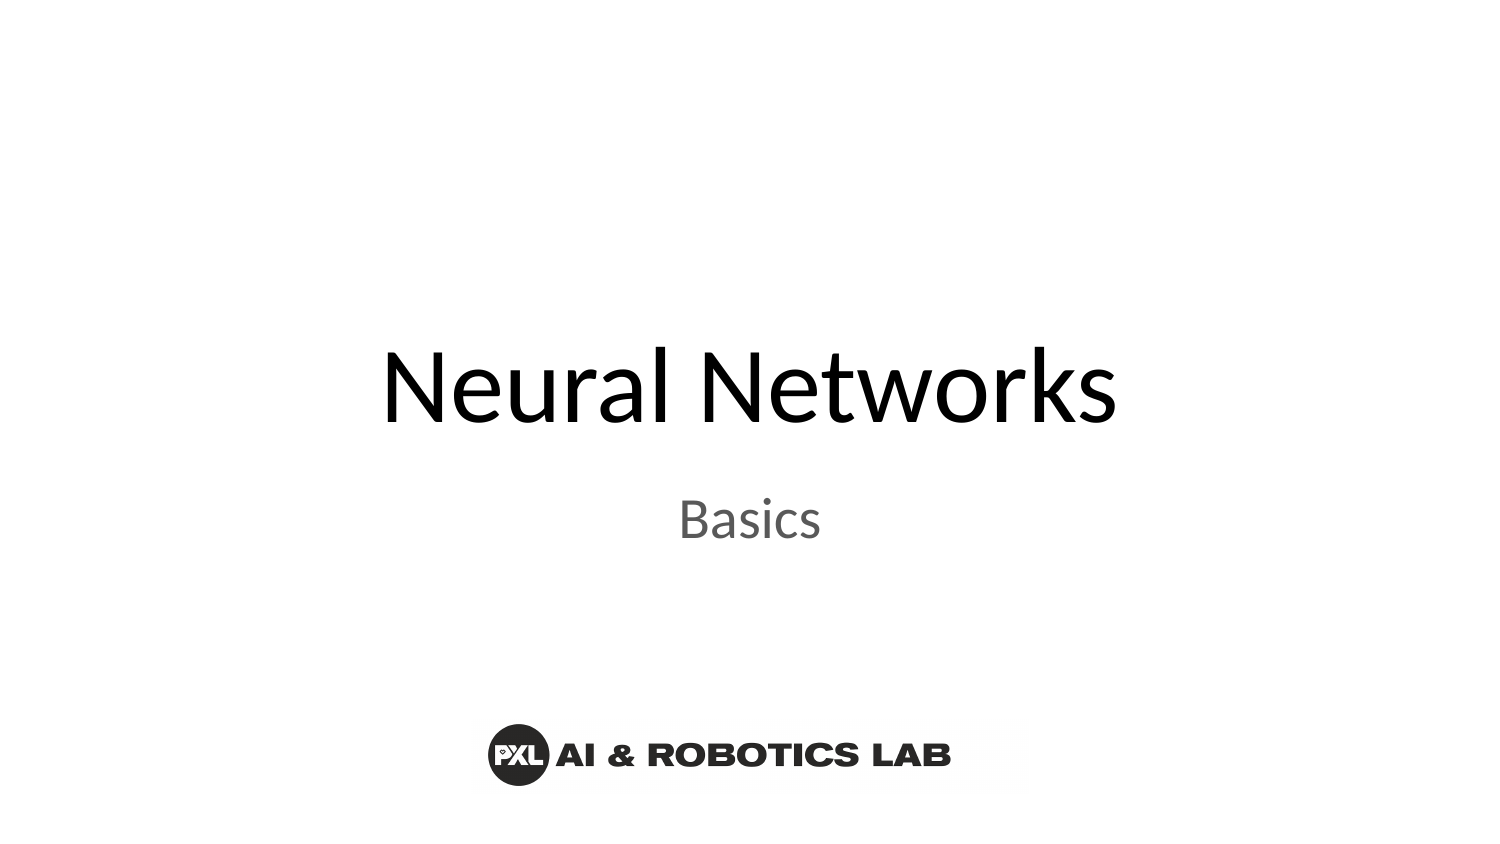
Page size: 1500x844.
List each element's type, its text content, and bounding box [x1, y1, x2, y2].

title Neural Networks [51, 122, 1449, 459]
picture [471, 719, 1029, 794]
subtitle Basics [51, 464, 1449, 595]
